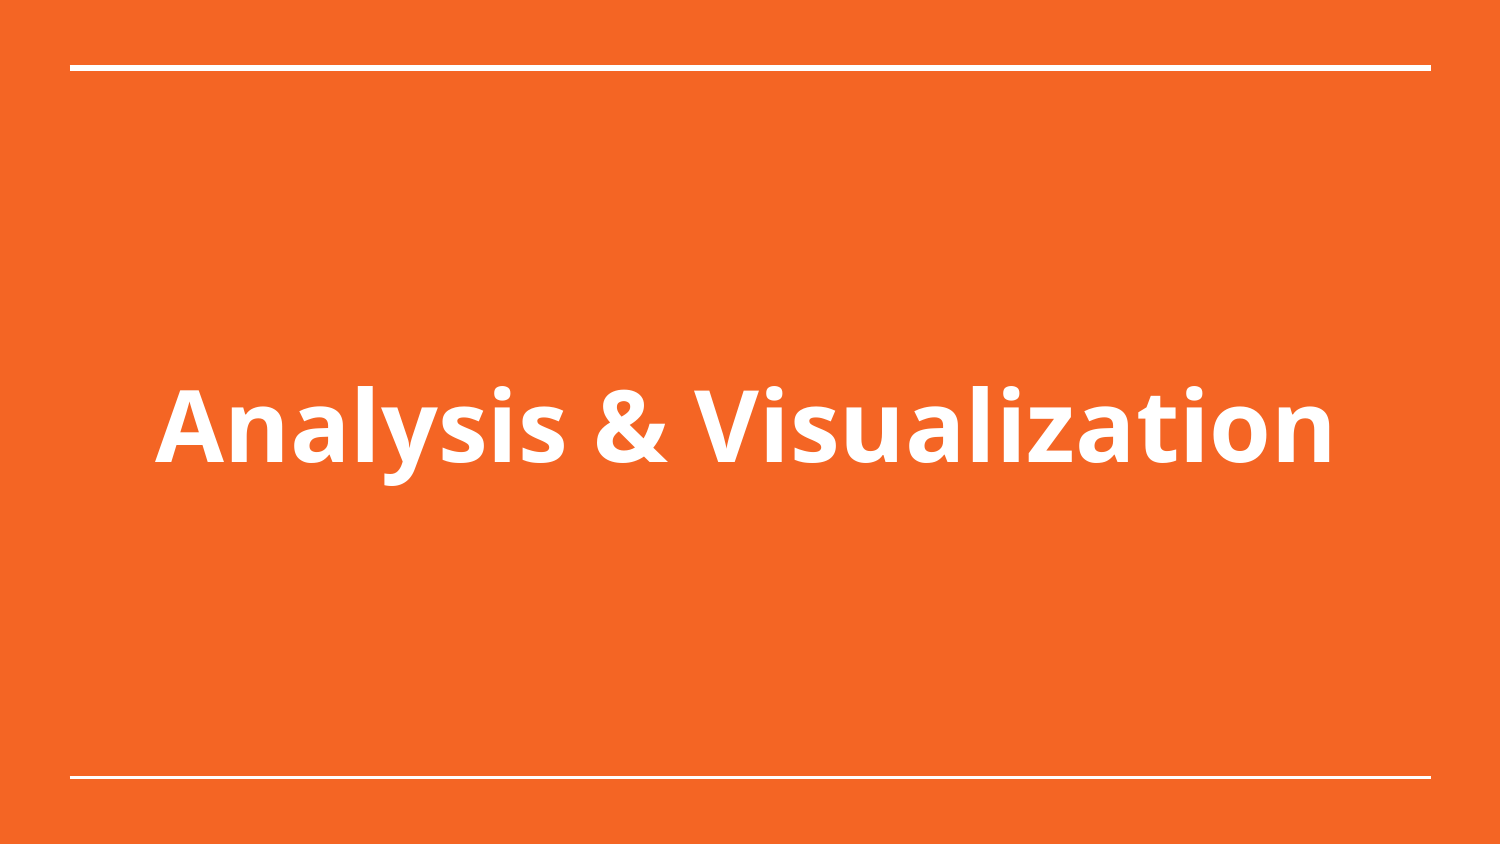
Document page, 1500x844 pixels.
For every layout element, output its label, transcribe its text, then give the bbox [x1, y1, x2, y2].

title Analysis & Visualization [66, 296, 1428, 550]
